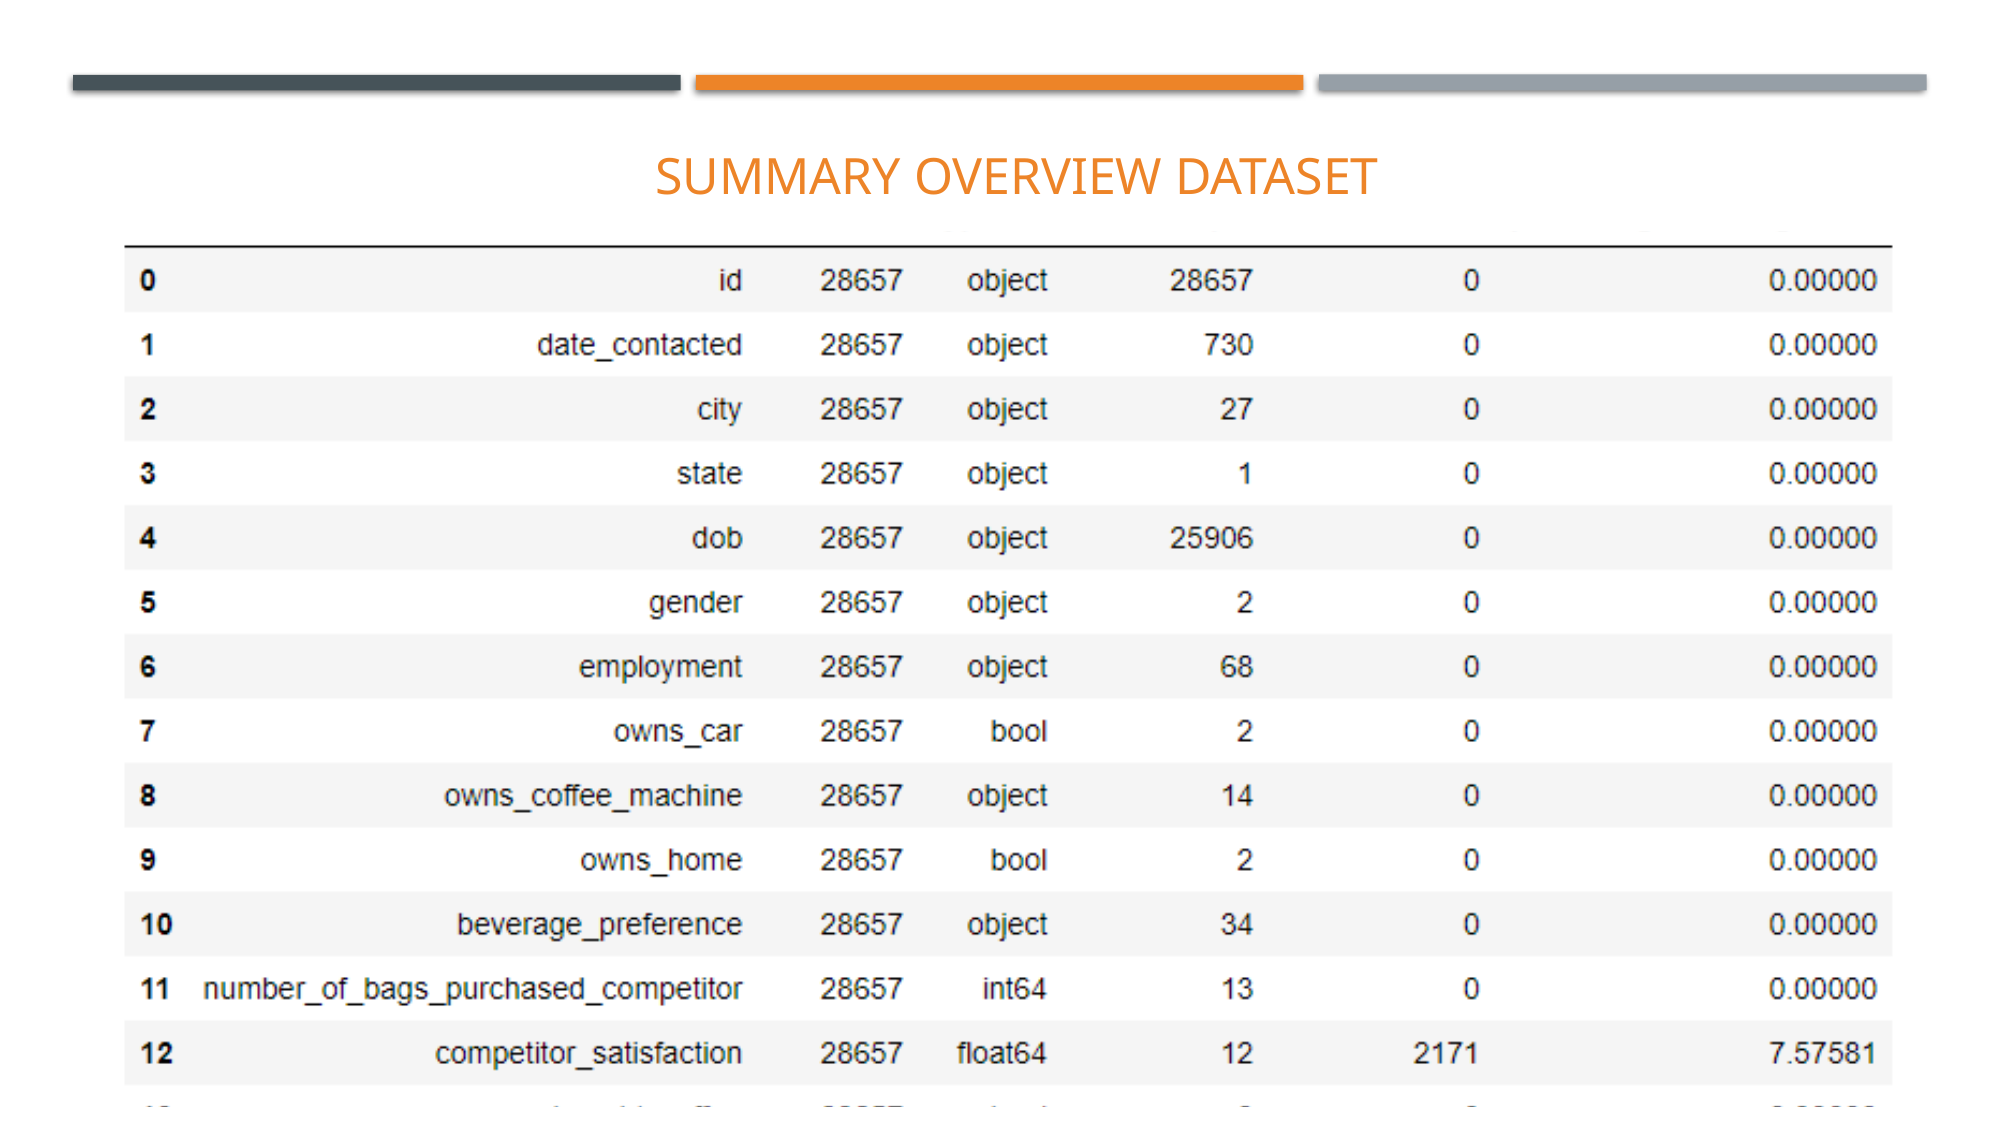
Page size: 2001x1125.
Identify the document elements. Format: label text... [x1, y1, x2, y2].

picture [123, 230, 1896, 1107]
title Summary overview dataset [640, 117, 1412, 212]
